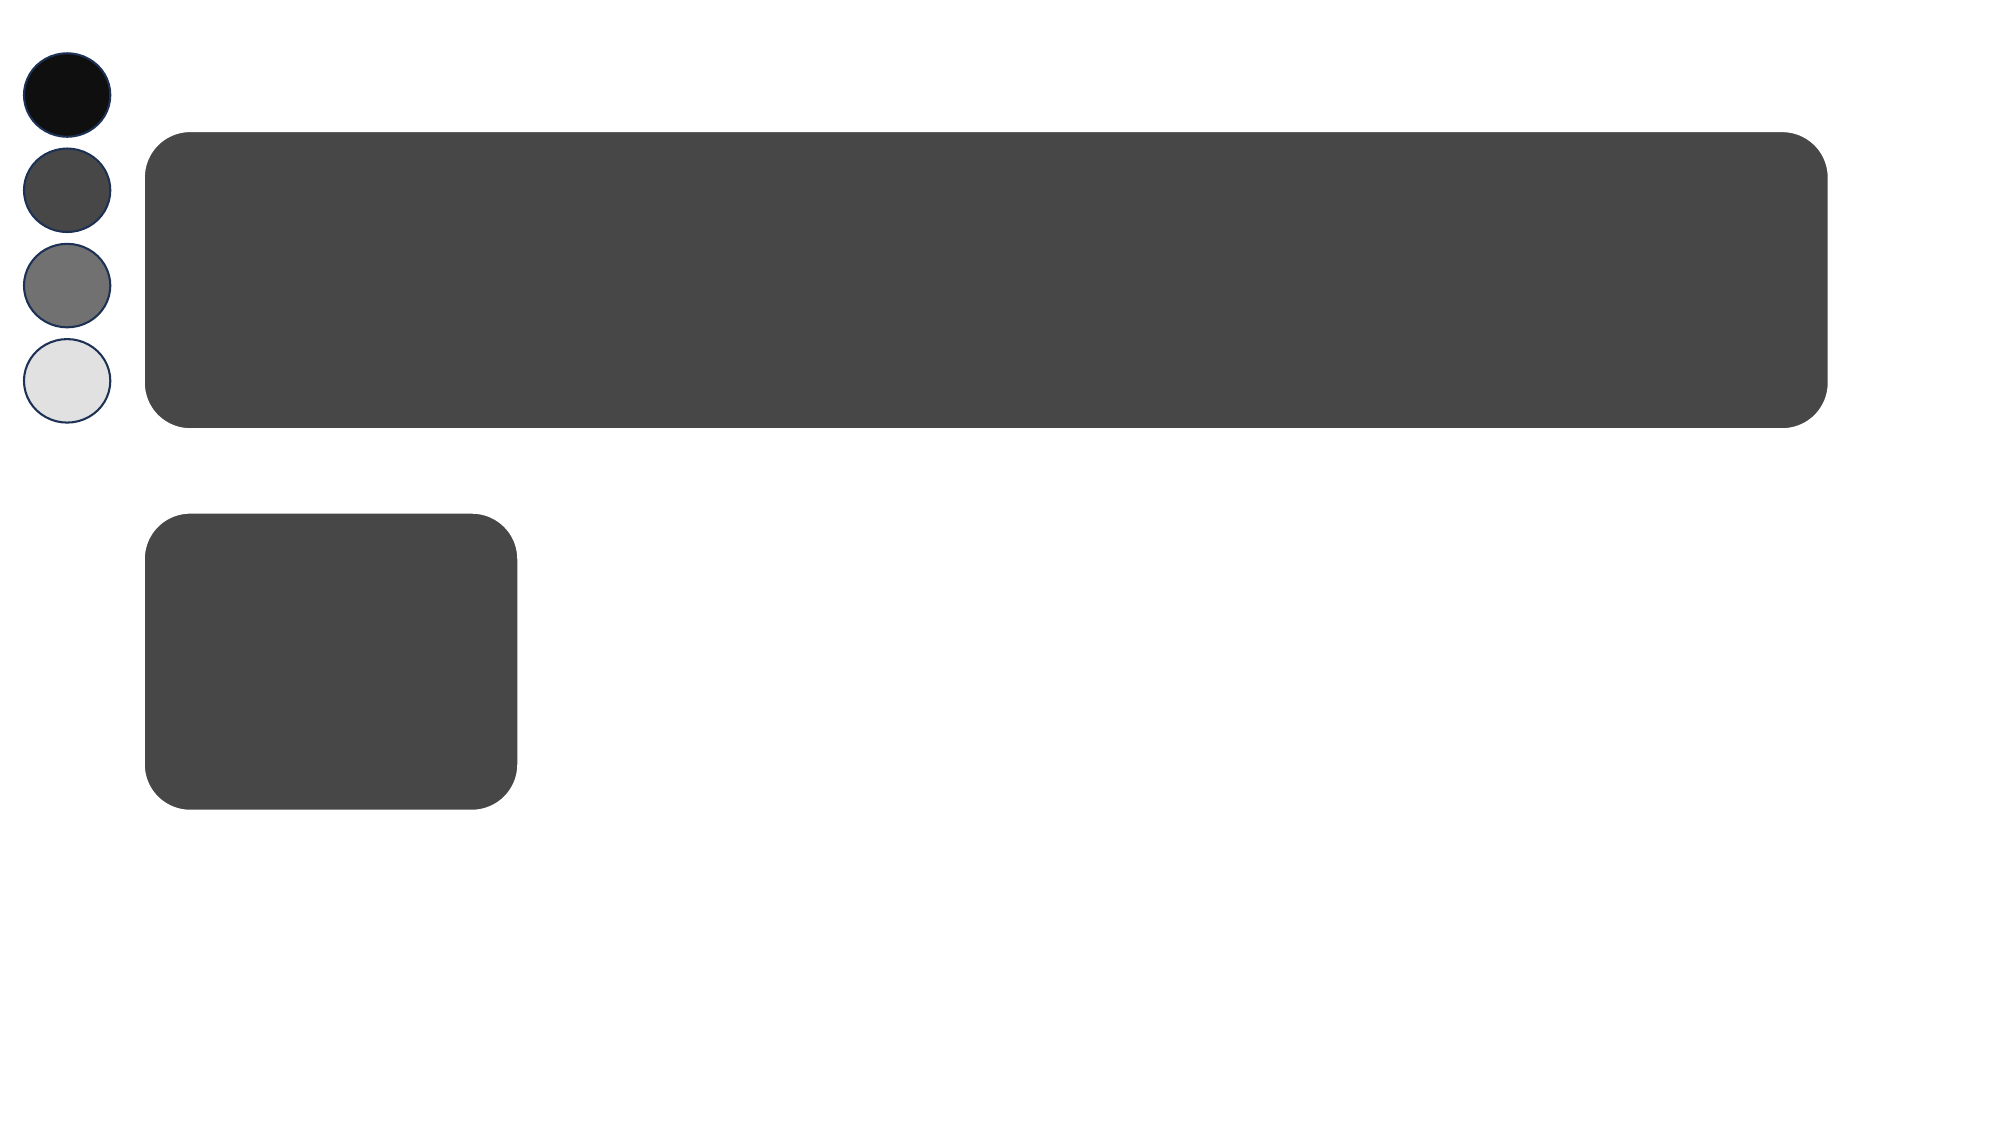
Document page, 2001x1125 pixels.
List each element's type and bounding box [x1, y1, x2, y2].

text_box [22, 338, 112, 424]
text_box [137, 506, 525, 817]
text_box [22, 52, 112, 138]
text_box [137, 124, 1835, 436]
text_box [22, 147, 112, 234]
text_box [22, 242, 112, 329]
